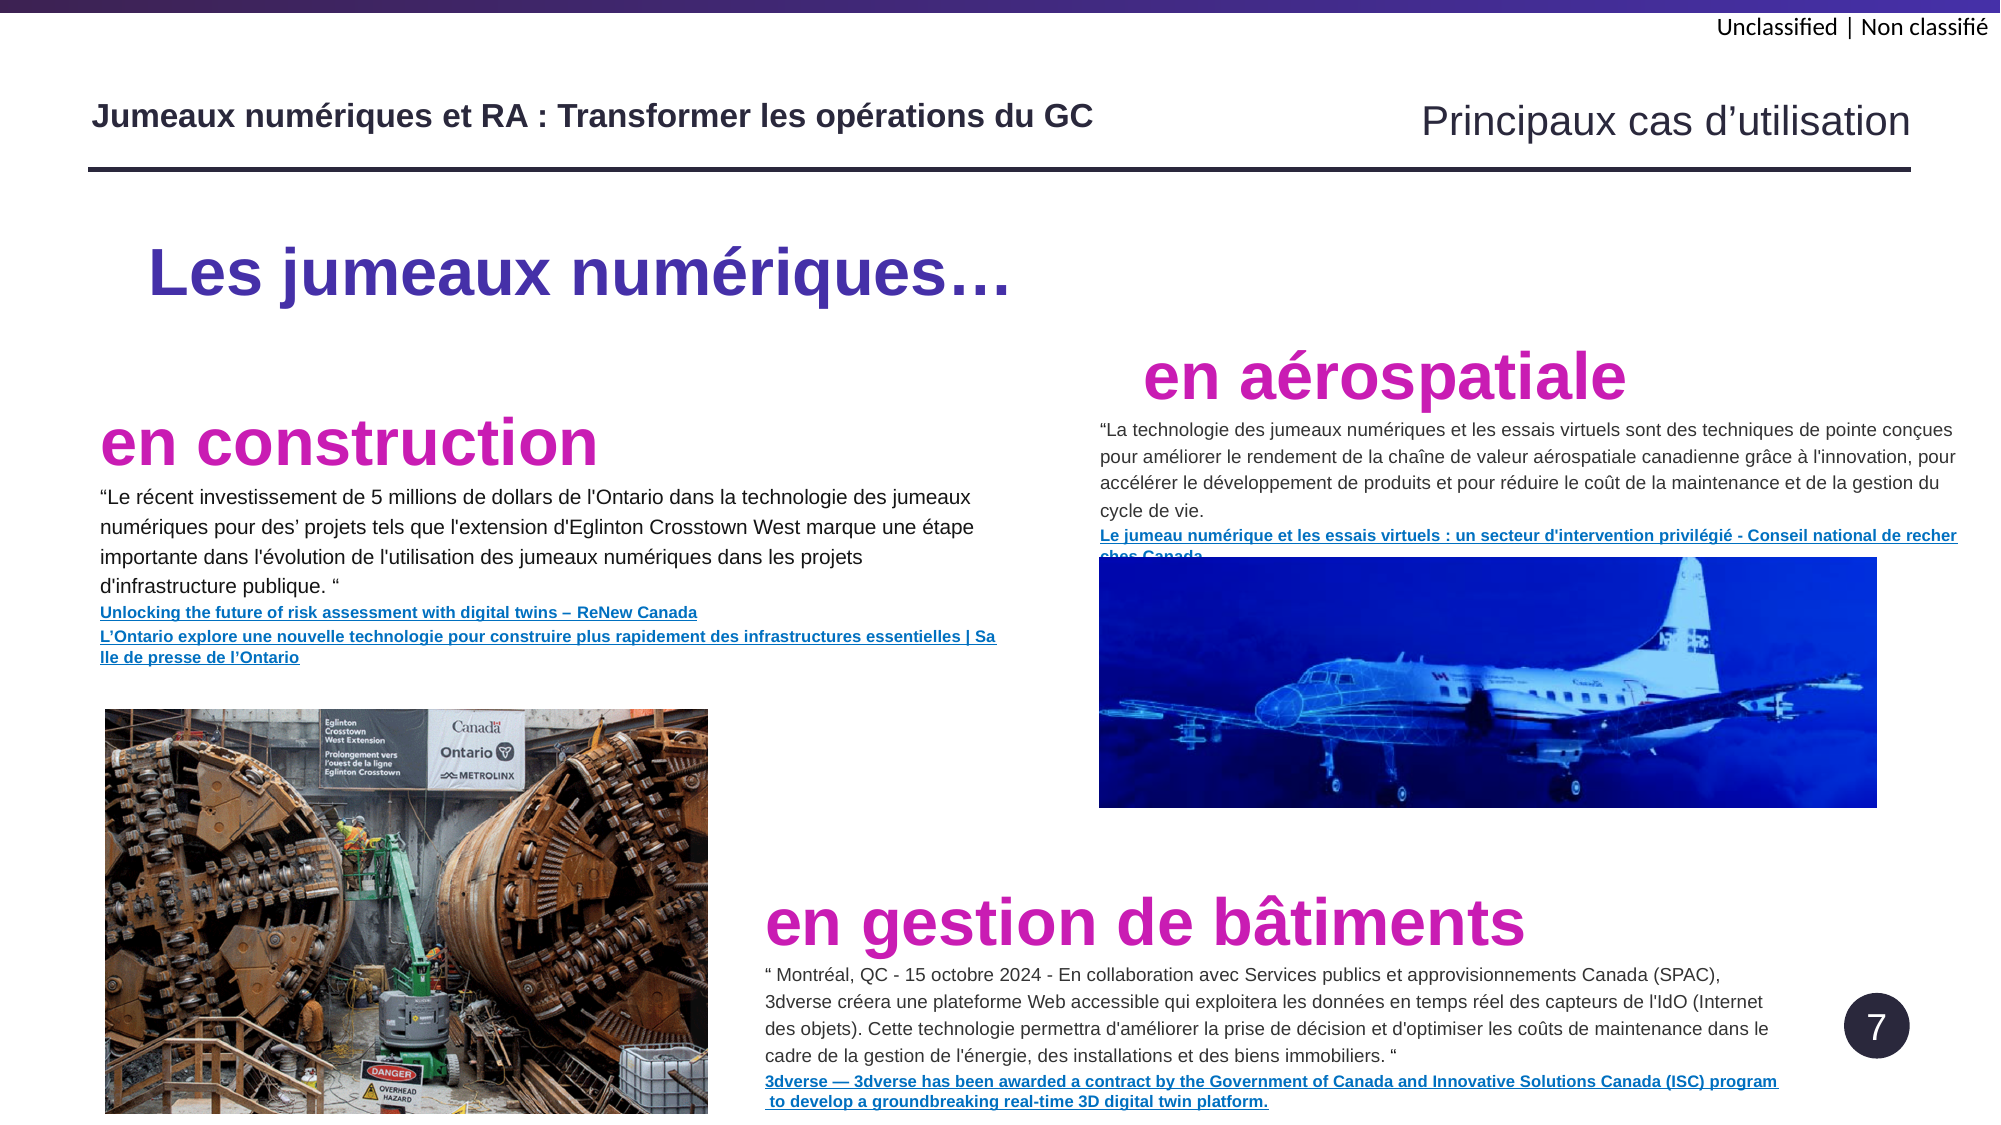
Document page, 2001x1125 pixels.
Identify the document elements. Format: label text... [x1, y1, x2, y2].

text_box en gestion de bâtiments “ Montréal, QC - 15 octobre 2024 - En collaboration avec Services publics et approvisionnements Canada (SPAC), 3dverse créera une plateforme Web accessible qui exploitera les données en temps réel des capteurs de l'IdO (Internet des objets). Cette technologie permettra d'améliorer la prise de décision et d'optimiser les coûts de maintenance dans le cadre de la gestion de l'énergie, des installations et des biens immobiliers. “ 3dverse — 3dverse has been awarded a contract by the Government of Canada and Innovative Solutions Canada (ISC) program to develop a groundbreaking real-time 3D digital twin platform. [721, 862, 1782, 1114]
list Principaux cas d’utilisation [1044, 84, 1912, 170]
text_box en construction “Le récent investissement de 5 millions de dollars de l'Ontario dans la technologie des jumeaux numériques pour des’ projets tels que l'extension d'Eglinton Crosstown West marque une étape importante dans l'évolution de l'utilisation des jumeaux numériques dans les projets d'infrastructure publique. “ Unlocking the future of risk assessment with digital twins – ReNew Canada L’Ontario explore une nouvelle technologie pour construire plus rapidement des infrastructures essentielles | Salle de presse de l’Ontario [57, 382, 1000, 710]
text_box en aérospatiale “La technologie des jumeaux numériques et les essais virtuels sont des techniques de pointe conçues pour améliorer le rendement de la chaîne de valeur aérospatiale canadienne grâce à l'innovation, pour accélérer le développement de produits et pour réduire le coût de la maintenance et de la gestion du cycle de vie. Le jumeau numérique et les essais virtuels : un secteur d'intervention privilégié - Conseil national de recherches Canada “ [1100, 316, 1968, 546]
picture [1099, 557, 1877, 808]
list Les jumeaux numériques… [105, 213, 1766, 443]
title Jumeaux numériques et RA : Transformer les opérations du GC [91, 86, 1044, 170]
slide_number 7 [1844, 992, 1910, 1059]
picture [105, 709, 708, 1114]
